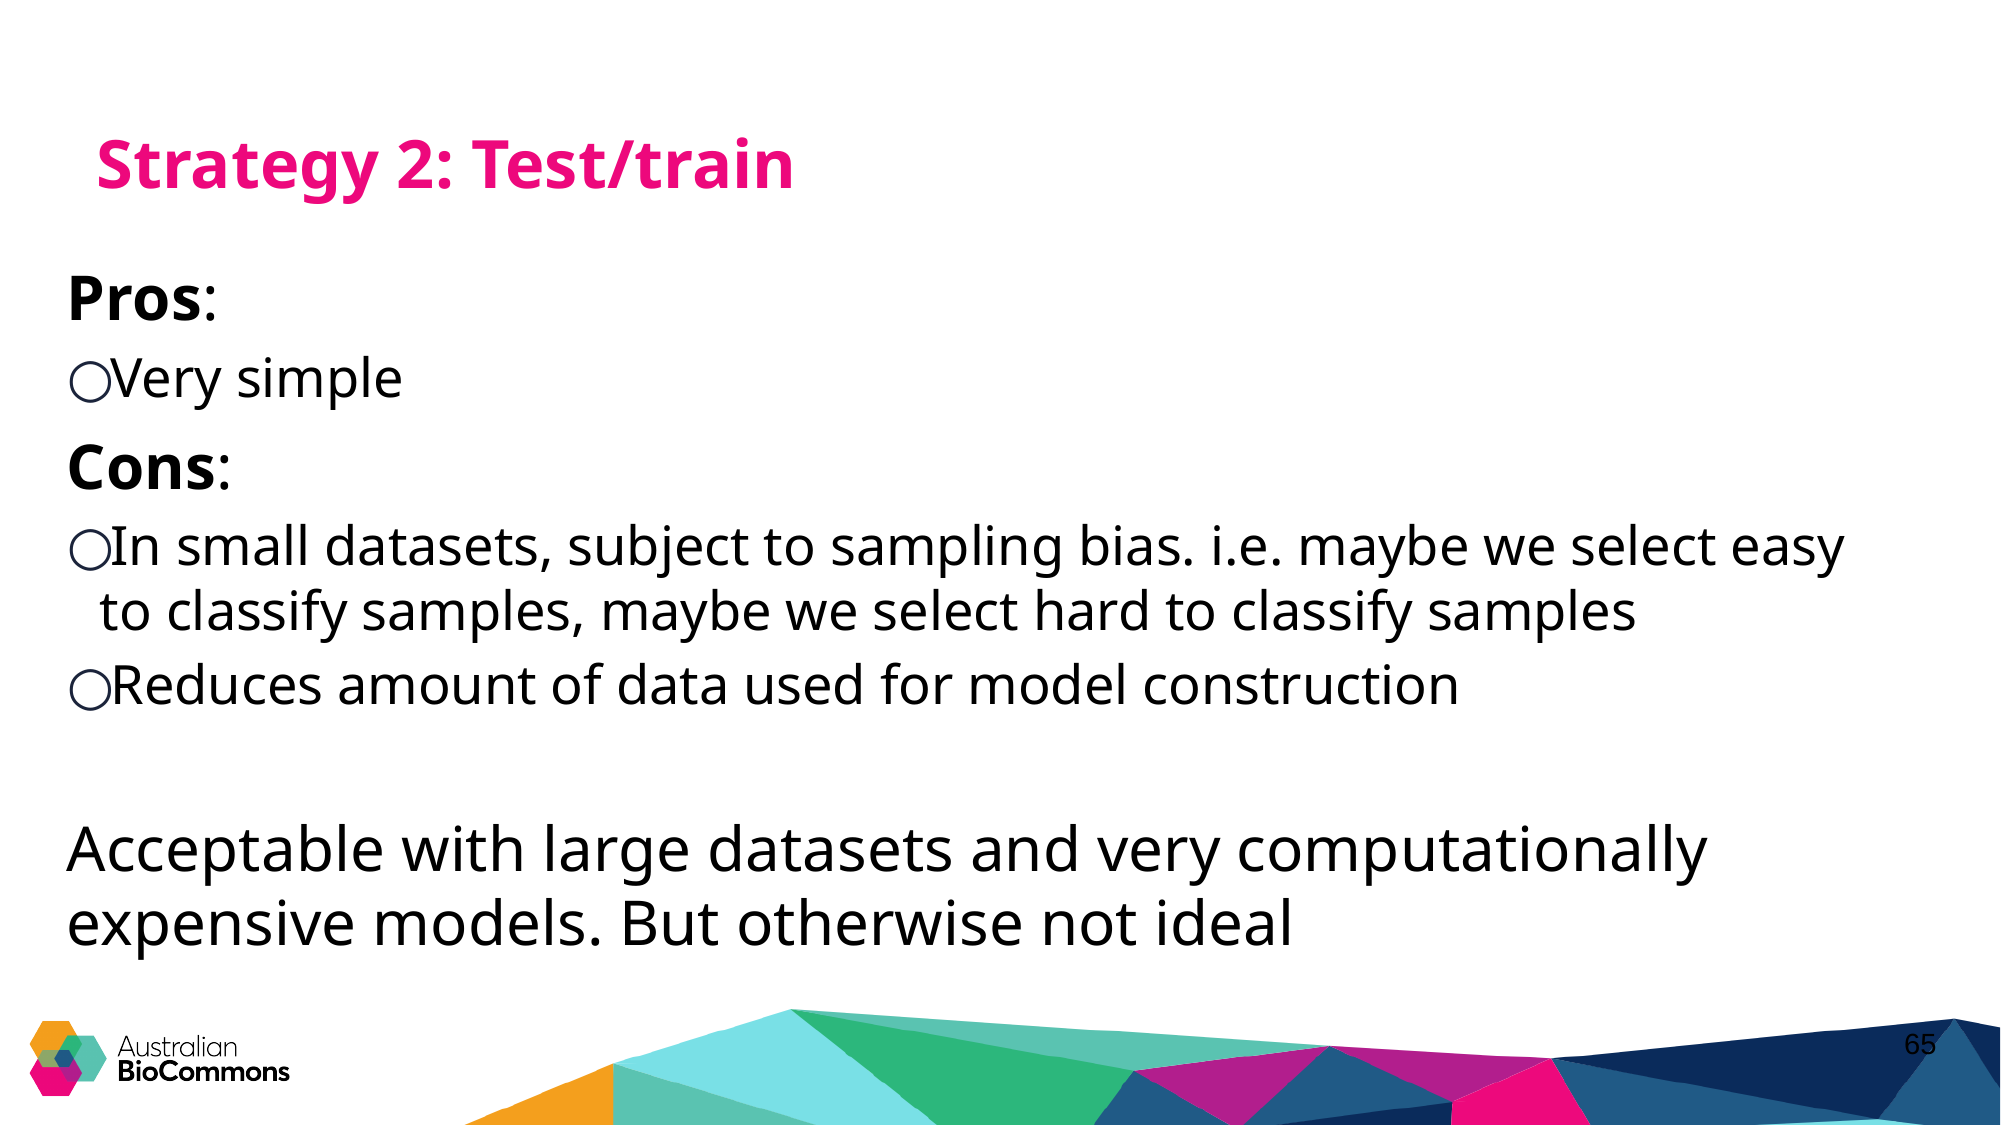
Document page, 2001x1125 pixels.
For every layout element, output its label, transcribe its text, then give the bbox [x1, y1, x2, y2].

picture [11, 1014, 308, 1103]
slide_number 65 [1797, 1012, 1937, 1073]
title Strategy 2: Test/train [81, 64, 1953, 211]
list Pros: Very simple Cons: In small datasets, subject to sampling bias. i.e. maybe we select easy to classify samples, maybe we select hard to classify samples Reduces amount of data used for model construction Acceptable with large datasets and very computationally expensive models. But otherwise not ideal [51, 251, 1924, 970]
picture [428, 992, 2001, 1125]
